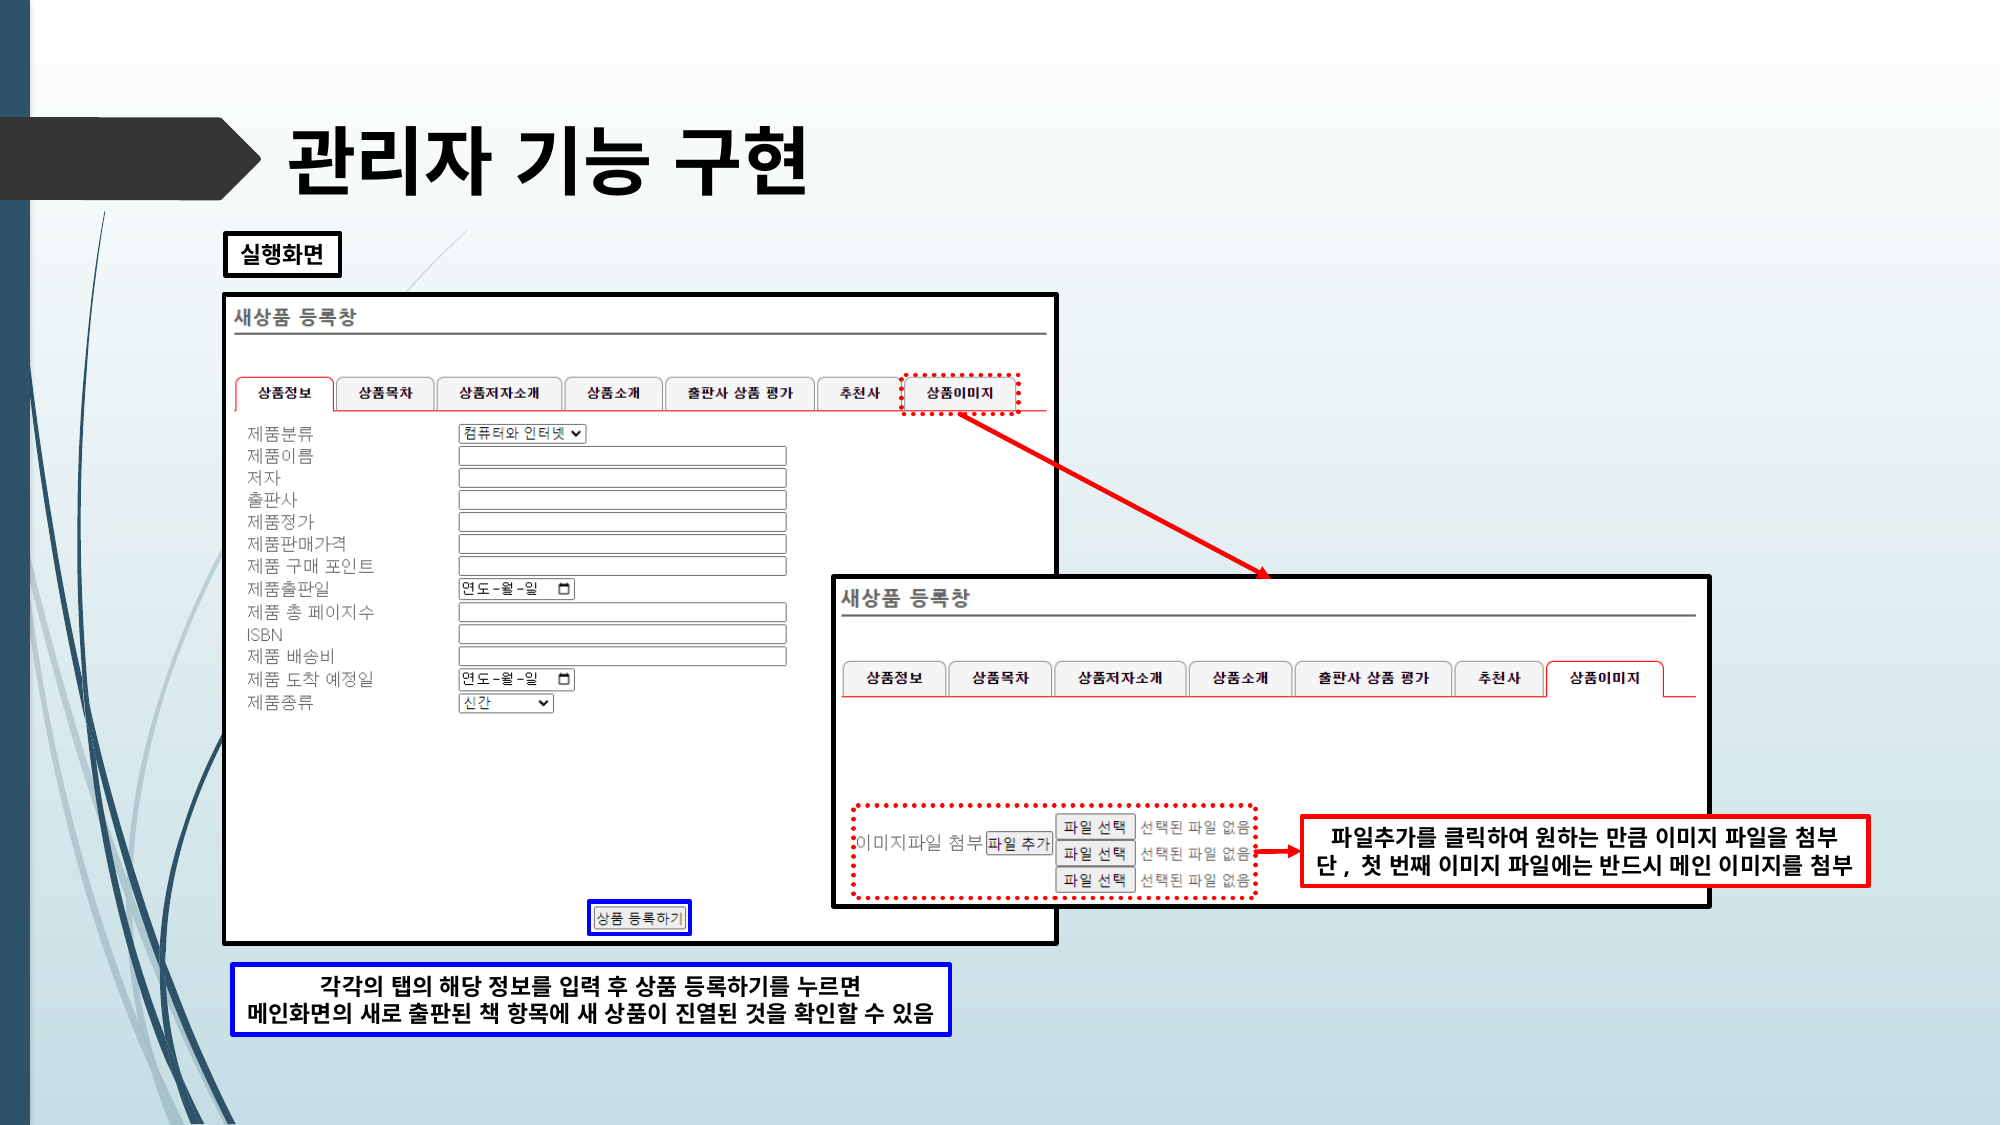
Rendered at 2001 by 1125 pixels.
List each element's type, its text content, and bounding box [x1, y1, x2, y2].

text_box 파일추가를 클릭하여 원하는 만큼 이미지 파일을 첨부 단, 첫 번째 이미지 파일에는 반드시 메인 이미지를 첨부 [1710, 815, 1870, 887]
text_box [959, 413, 1272, 580]
picture [225, 296, 1708, 942]
text_box 관리자 기능 구현 [272, 107, 828, 212]
text_box 실행화면 [224, 232, 341, 277]
text_box 각각의 탭의 해당 정보를 입력 후 상품 등록하기를 누르면 메인화면의 새로 출판된 책 항목에 새 상품이 진열된 것을 확인할 수 있음 [231, 963, 951, 1036]
